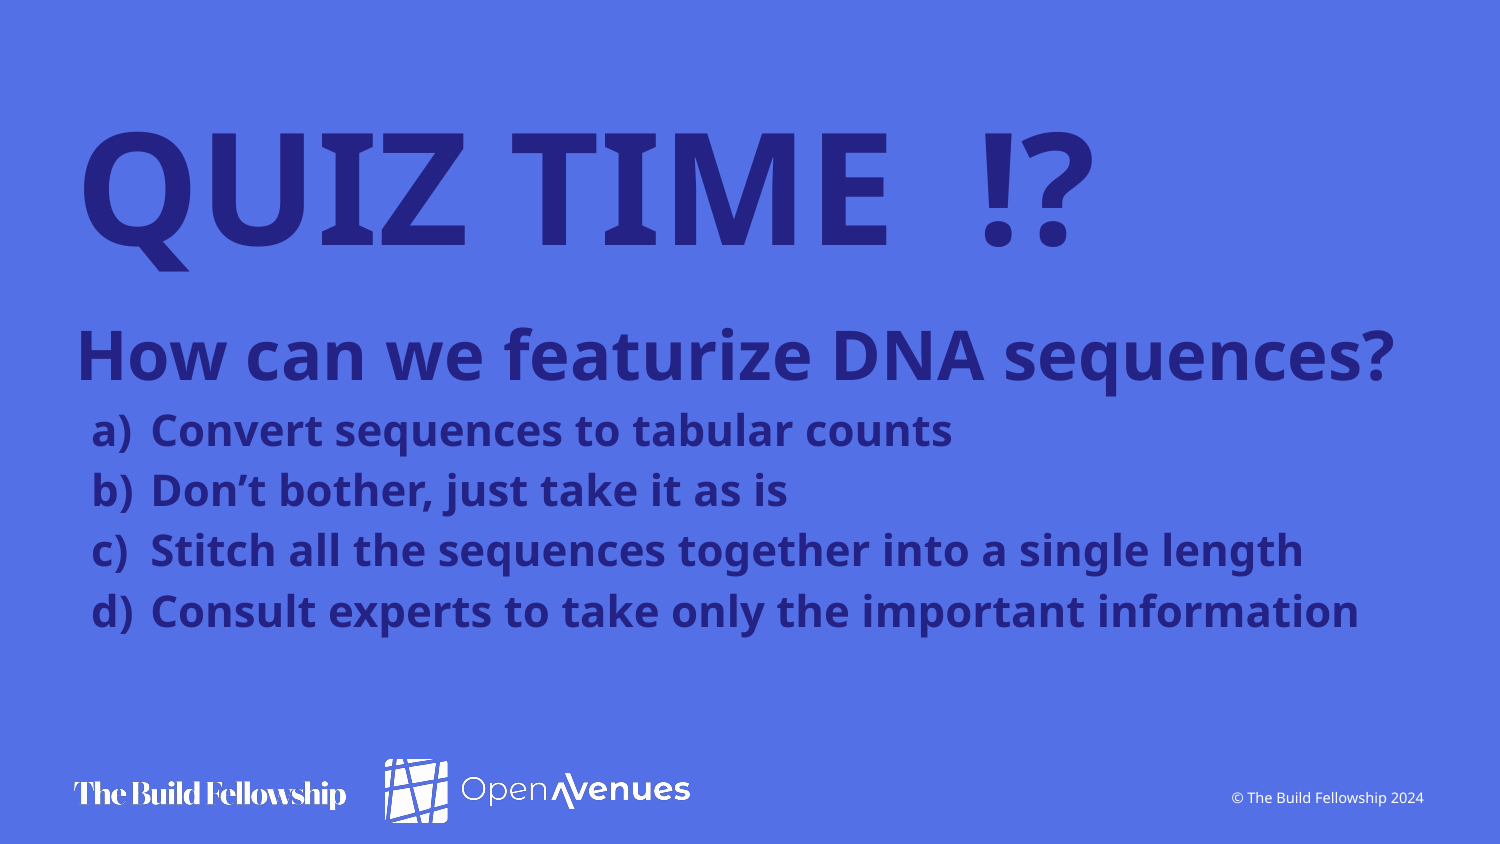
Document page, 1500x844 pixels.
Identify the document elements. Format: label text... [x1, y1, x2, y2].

picture [385, 759, 690, 823]
text_box QUIZ TIME !? How can we featurize DNA sequences? Convert sequences to tabular counts Don’t bother, just take it as is Stitch all the sequences together into a single length Consult experts to take only the important information [75, 110, 1431, 823]
